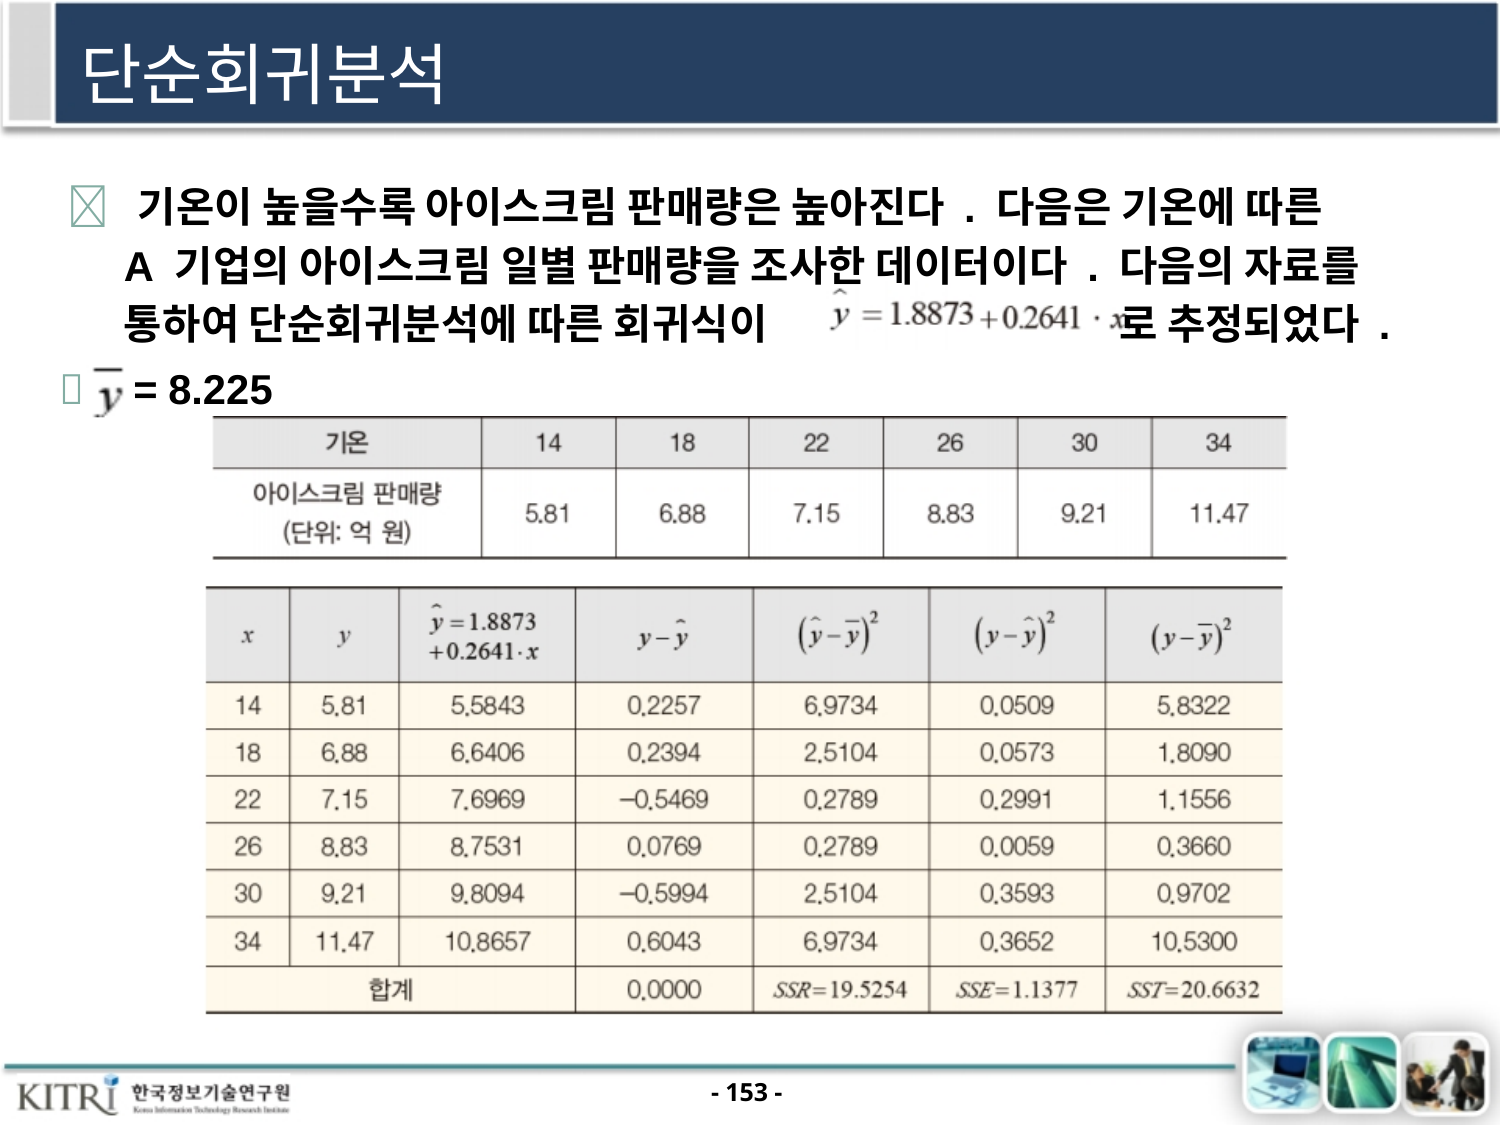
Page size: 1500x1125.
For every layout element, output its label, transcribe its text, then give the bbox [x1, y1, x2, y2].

picture [212, 416, 1288, 563]
picture [0, 585, 1500, 1125]
picture [0, 0, 1500, 144]
picture [85, 360, 126, 419]
picture [824, 280, 1130, 351]
text_box 단순회귀분석  기온이 높을수록 아이스크림 판매량은 높아진다 . 다음은 기온에 따른 A 기업의 아이스크림 일별 판매량을 조사한 데이터이다 . 다음의 자료를 통하여 단순회귀분석에 따른 회귀식이 로 추정되었다 . [67, 152, 1391, 356]
text_box = 8.225 [133, 366, 273, 420]
text_box  [59, 366, 81, 420]
text_box [0, 151, 1500, 585]
